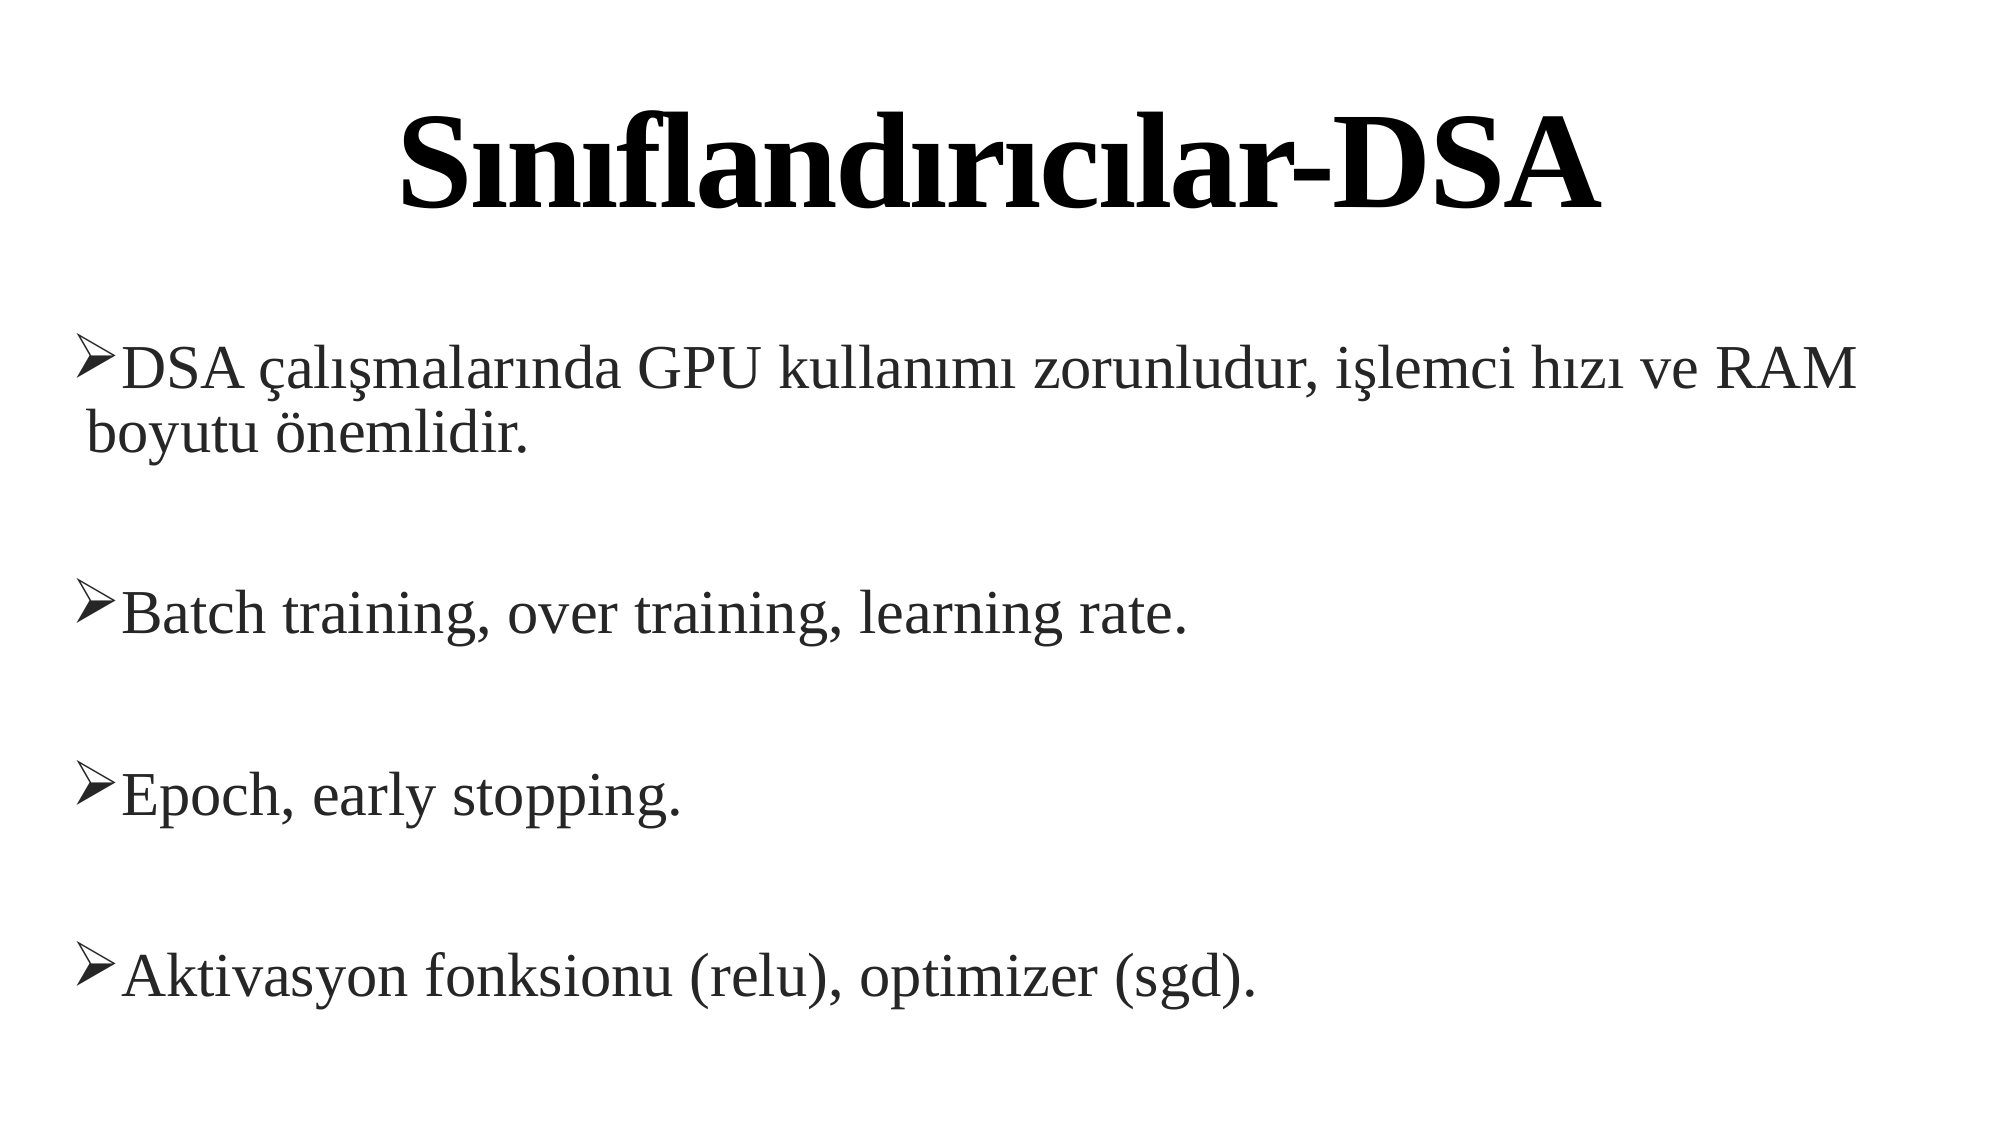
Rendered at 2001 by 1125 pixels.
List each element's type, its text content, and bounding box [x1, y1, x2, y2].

list DSA çalışmalarında GPU kullanımı zorunludur, işlemci hızı ve RAM boyutu önemlidir. Batch training, over training, learning rate. Epoch, early stopping. Aktivasyon fonksionu (relu), optimizer (sgd). [56, 329, 1946, 1125]
title Sınıflandırıcılar-DSA [0, 0, 2000, 330]
